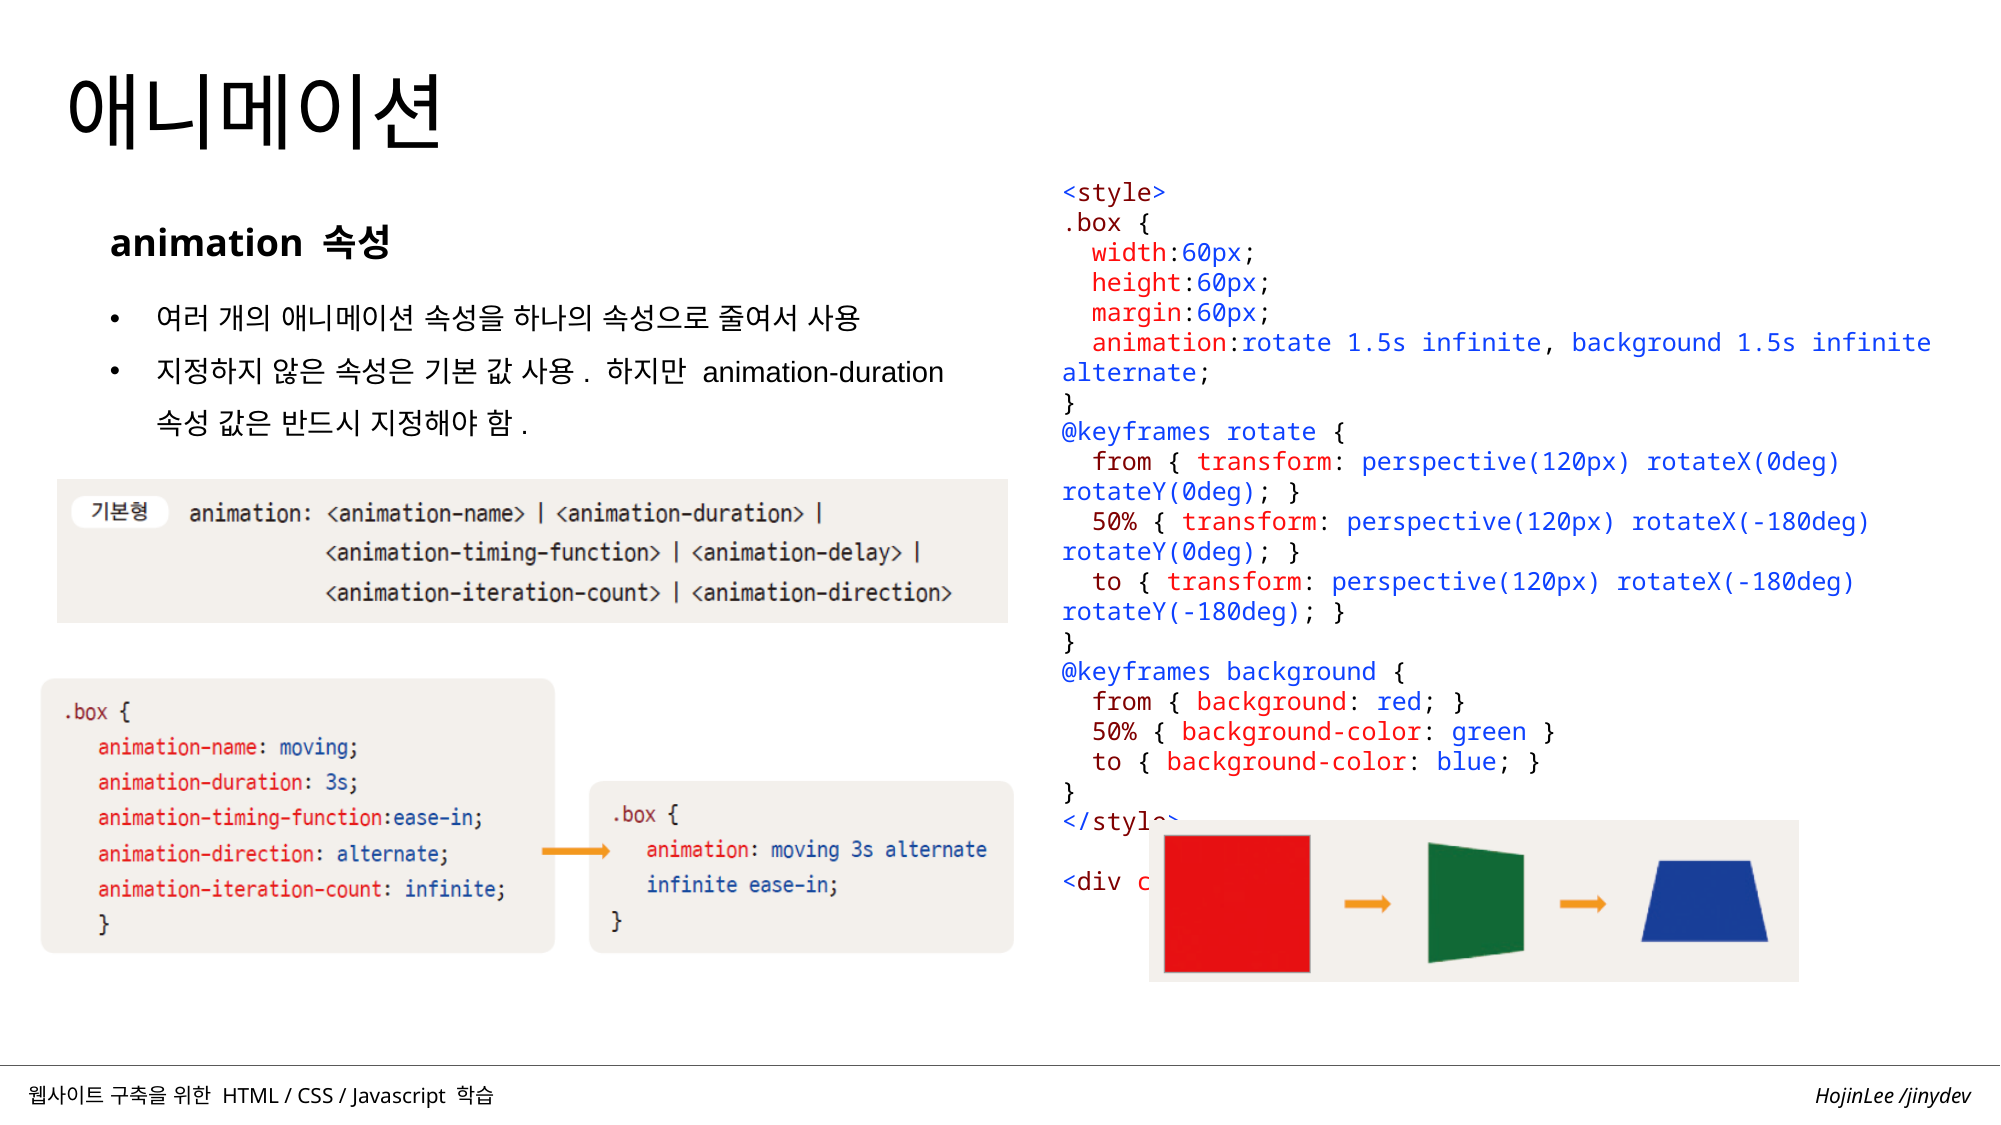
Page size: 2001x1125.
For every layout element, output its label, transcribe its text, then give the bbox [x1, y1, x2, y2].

text_box 애니메이션 [50, 52, 1051, 168]
text_box animation 속성 [94, 211, 852, 272]
picture [1149, 820, 1799, 983]
text_box 웹사이트 구축을 위한 HTML / CSS / Javascript 학습 [14, 1074, 647, 1115]
text_box HojinLee /jinydev [1522, 1074, 1986, 1115]
picture [57, 479, 1008, 623]
text_box <style> .box { width:60px; height:60px; margin:60px; animation:rotate 1.5s infinite, background 1.5s infinite alternate; } @keyframes rotate { from { transform: perspective(120px) rotateX(0deg) rotateY(0deg); } 50% { transform: perspective(120px) rotateX(-180deg) rotateY(0deg); } to { transform: perspective(120px) rotateX(-180deg) rotateY(-180deg); } } @keyframes background { from { background: red; } 50% { background-color: green } to { background-color: blue; } } </style> <div class=”box”> </div> [1047, 169, 2000, 903]
text_box 여러 개의 애니메이션 속성을 하나의 속성으로 줄여서 사용 지정하지 않은 속성은 기본 값 사용. 하지만 animation-duration 속성 값은 반드시 지정해야 함. [94, 275, 990, 448]
picture [34, 673, 1026, 965]
